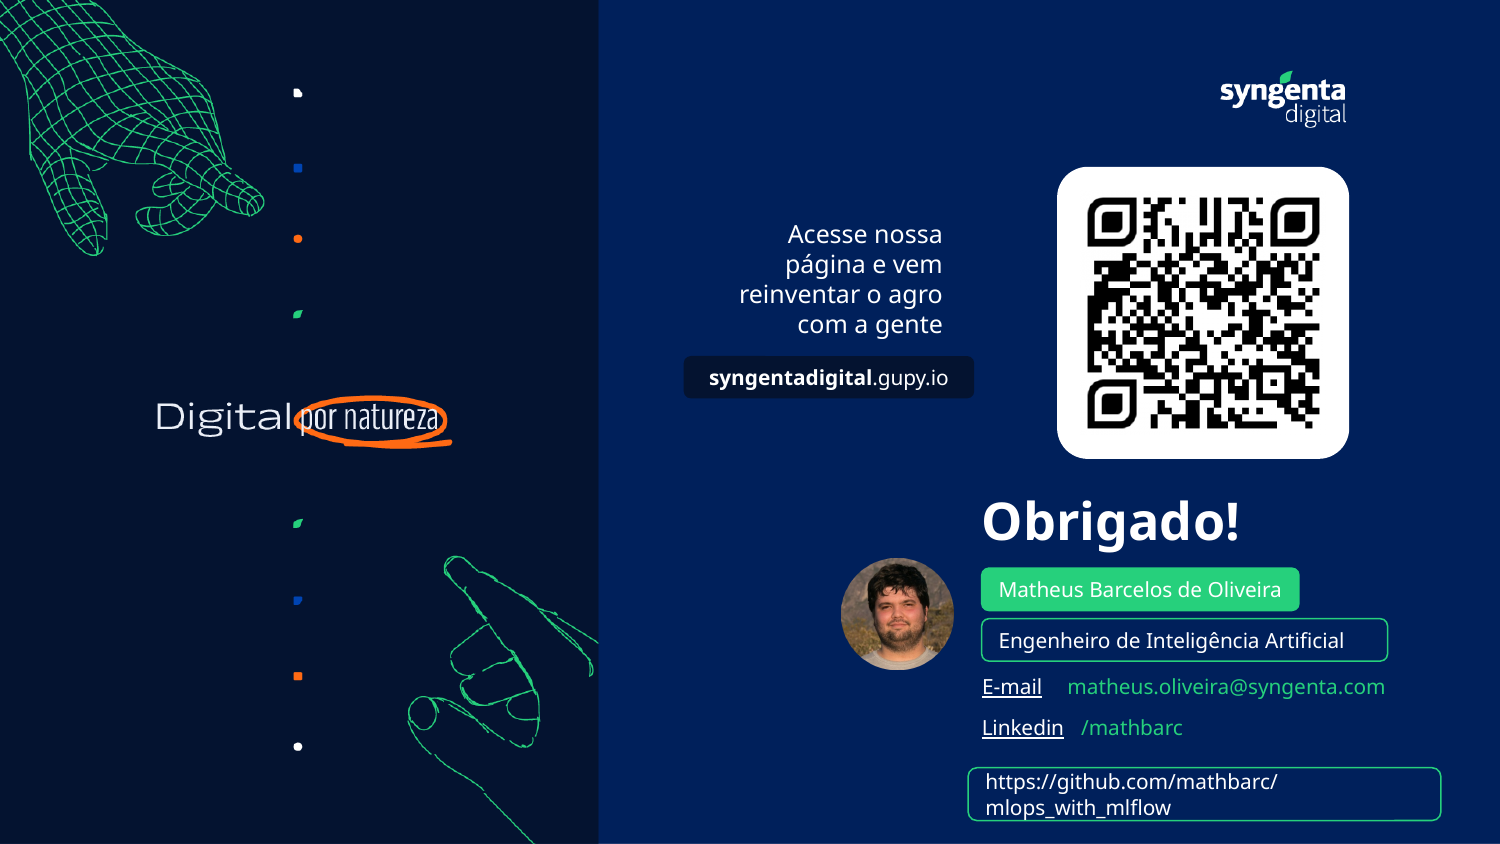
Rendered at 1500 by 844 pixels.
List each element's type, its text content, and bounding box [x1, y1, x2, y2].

picture [0, 0, 1500, 844]
text_box E-mail [967, 660, 1058, 712]
text_box syngentadigital.gupy.io [683, 355, 975, 399]
text_box Linkedin [967, 701, 1093, 753]
text_box /mathbarc [1093, 701, 1253, 753]
text_box Matheus Barcelos de Oliveira [981, 568, 1299, 611]
text_box Acesse nossa página e vem reinventar o agro com a gente [699, 203, 958, 354]
text_box https://github.com/mathbarc/mlops_with_mlflow [968, 767, 1441, 821]
text_box Obrigado! [967, 473, 1405, 566]
text_box matheus.oliveira@syngenta.com [1058, 660, 1418, 712]
text_box Engenheiro de Inteligência Artificial [981, 618, 1388, 660]
text_box [1057, 166, 1350, 459]
